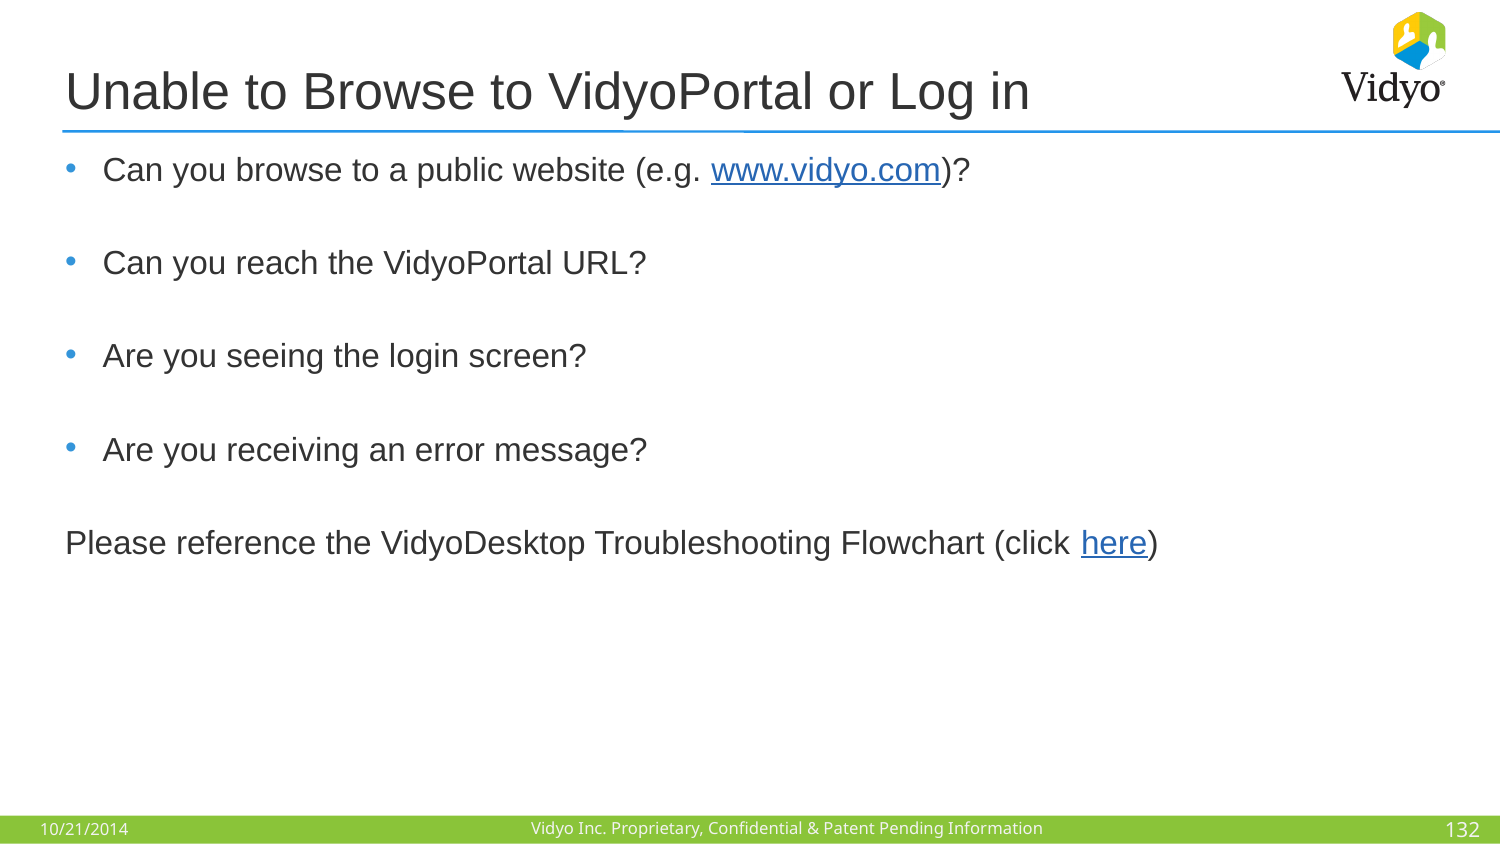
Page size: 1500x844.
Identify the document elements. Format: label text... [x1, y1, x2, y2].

picture [1338, 9, 1500, 123]
title Unable to Browse to VidyoPortal or Log in [50, 9, 1338, 128]
list Can you browse to a public website (e.g. www.vidyo.com)? Can you reach the VidyoPortal URL? Are you seeing the login screen? Are you receiving an error message? Please reference the VidyoDesktop Troubleshooting Flowchart (click here) [50, 140, 1413, 769]
